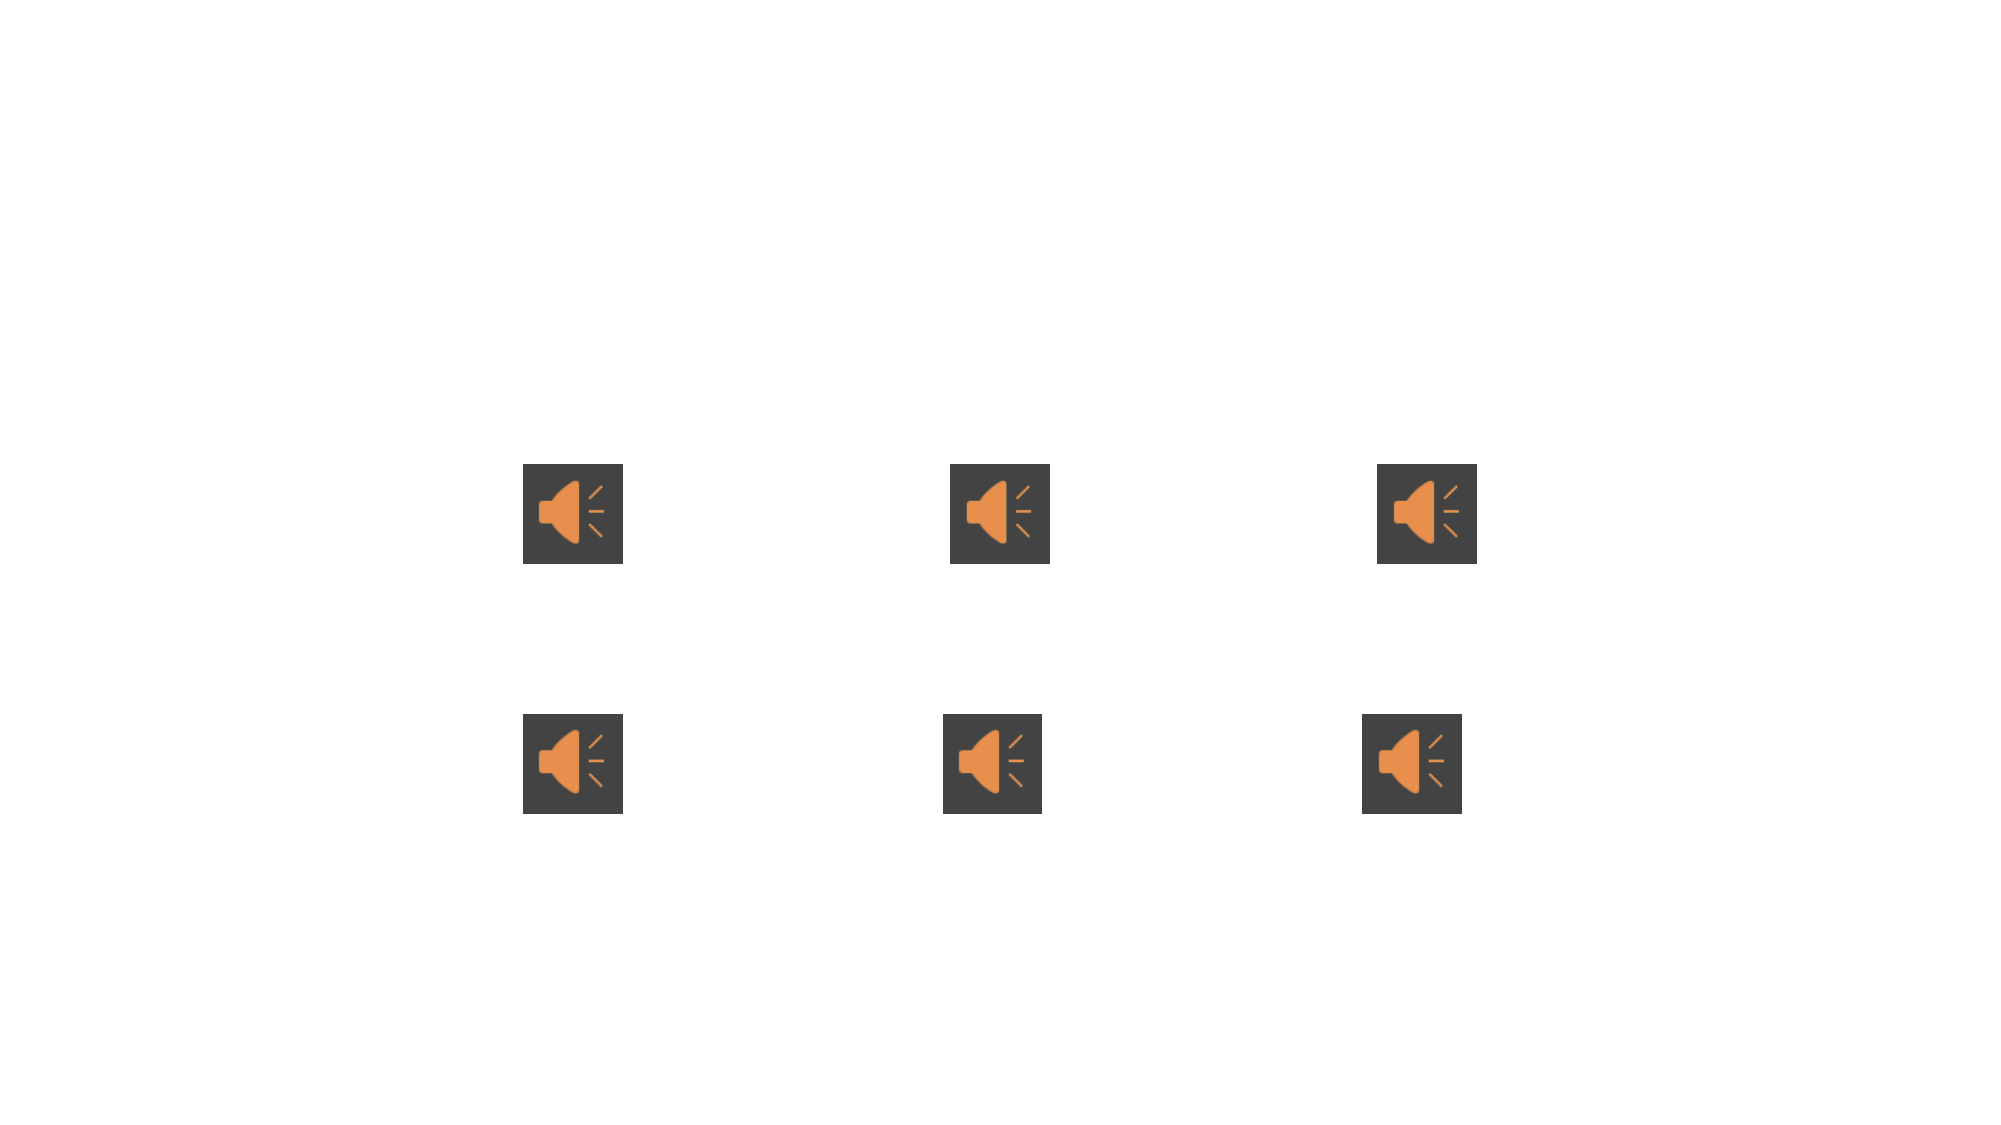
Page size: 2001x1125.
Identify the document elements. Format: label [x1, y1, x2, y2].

picture [948, 462, 1052, 566]
picture [521, 462, 625, 566]
picture [1360, 712, 1464, 816]
picture [1375, 462, 1479, 566]
picture [941, 712, 1044, 816]
picture [521, 712, 625, 816]
